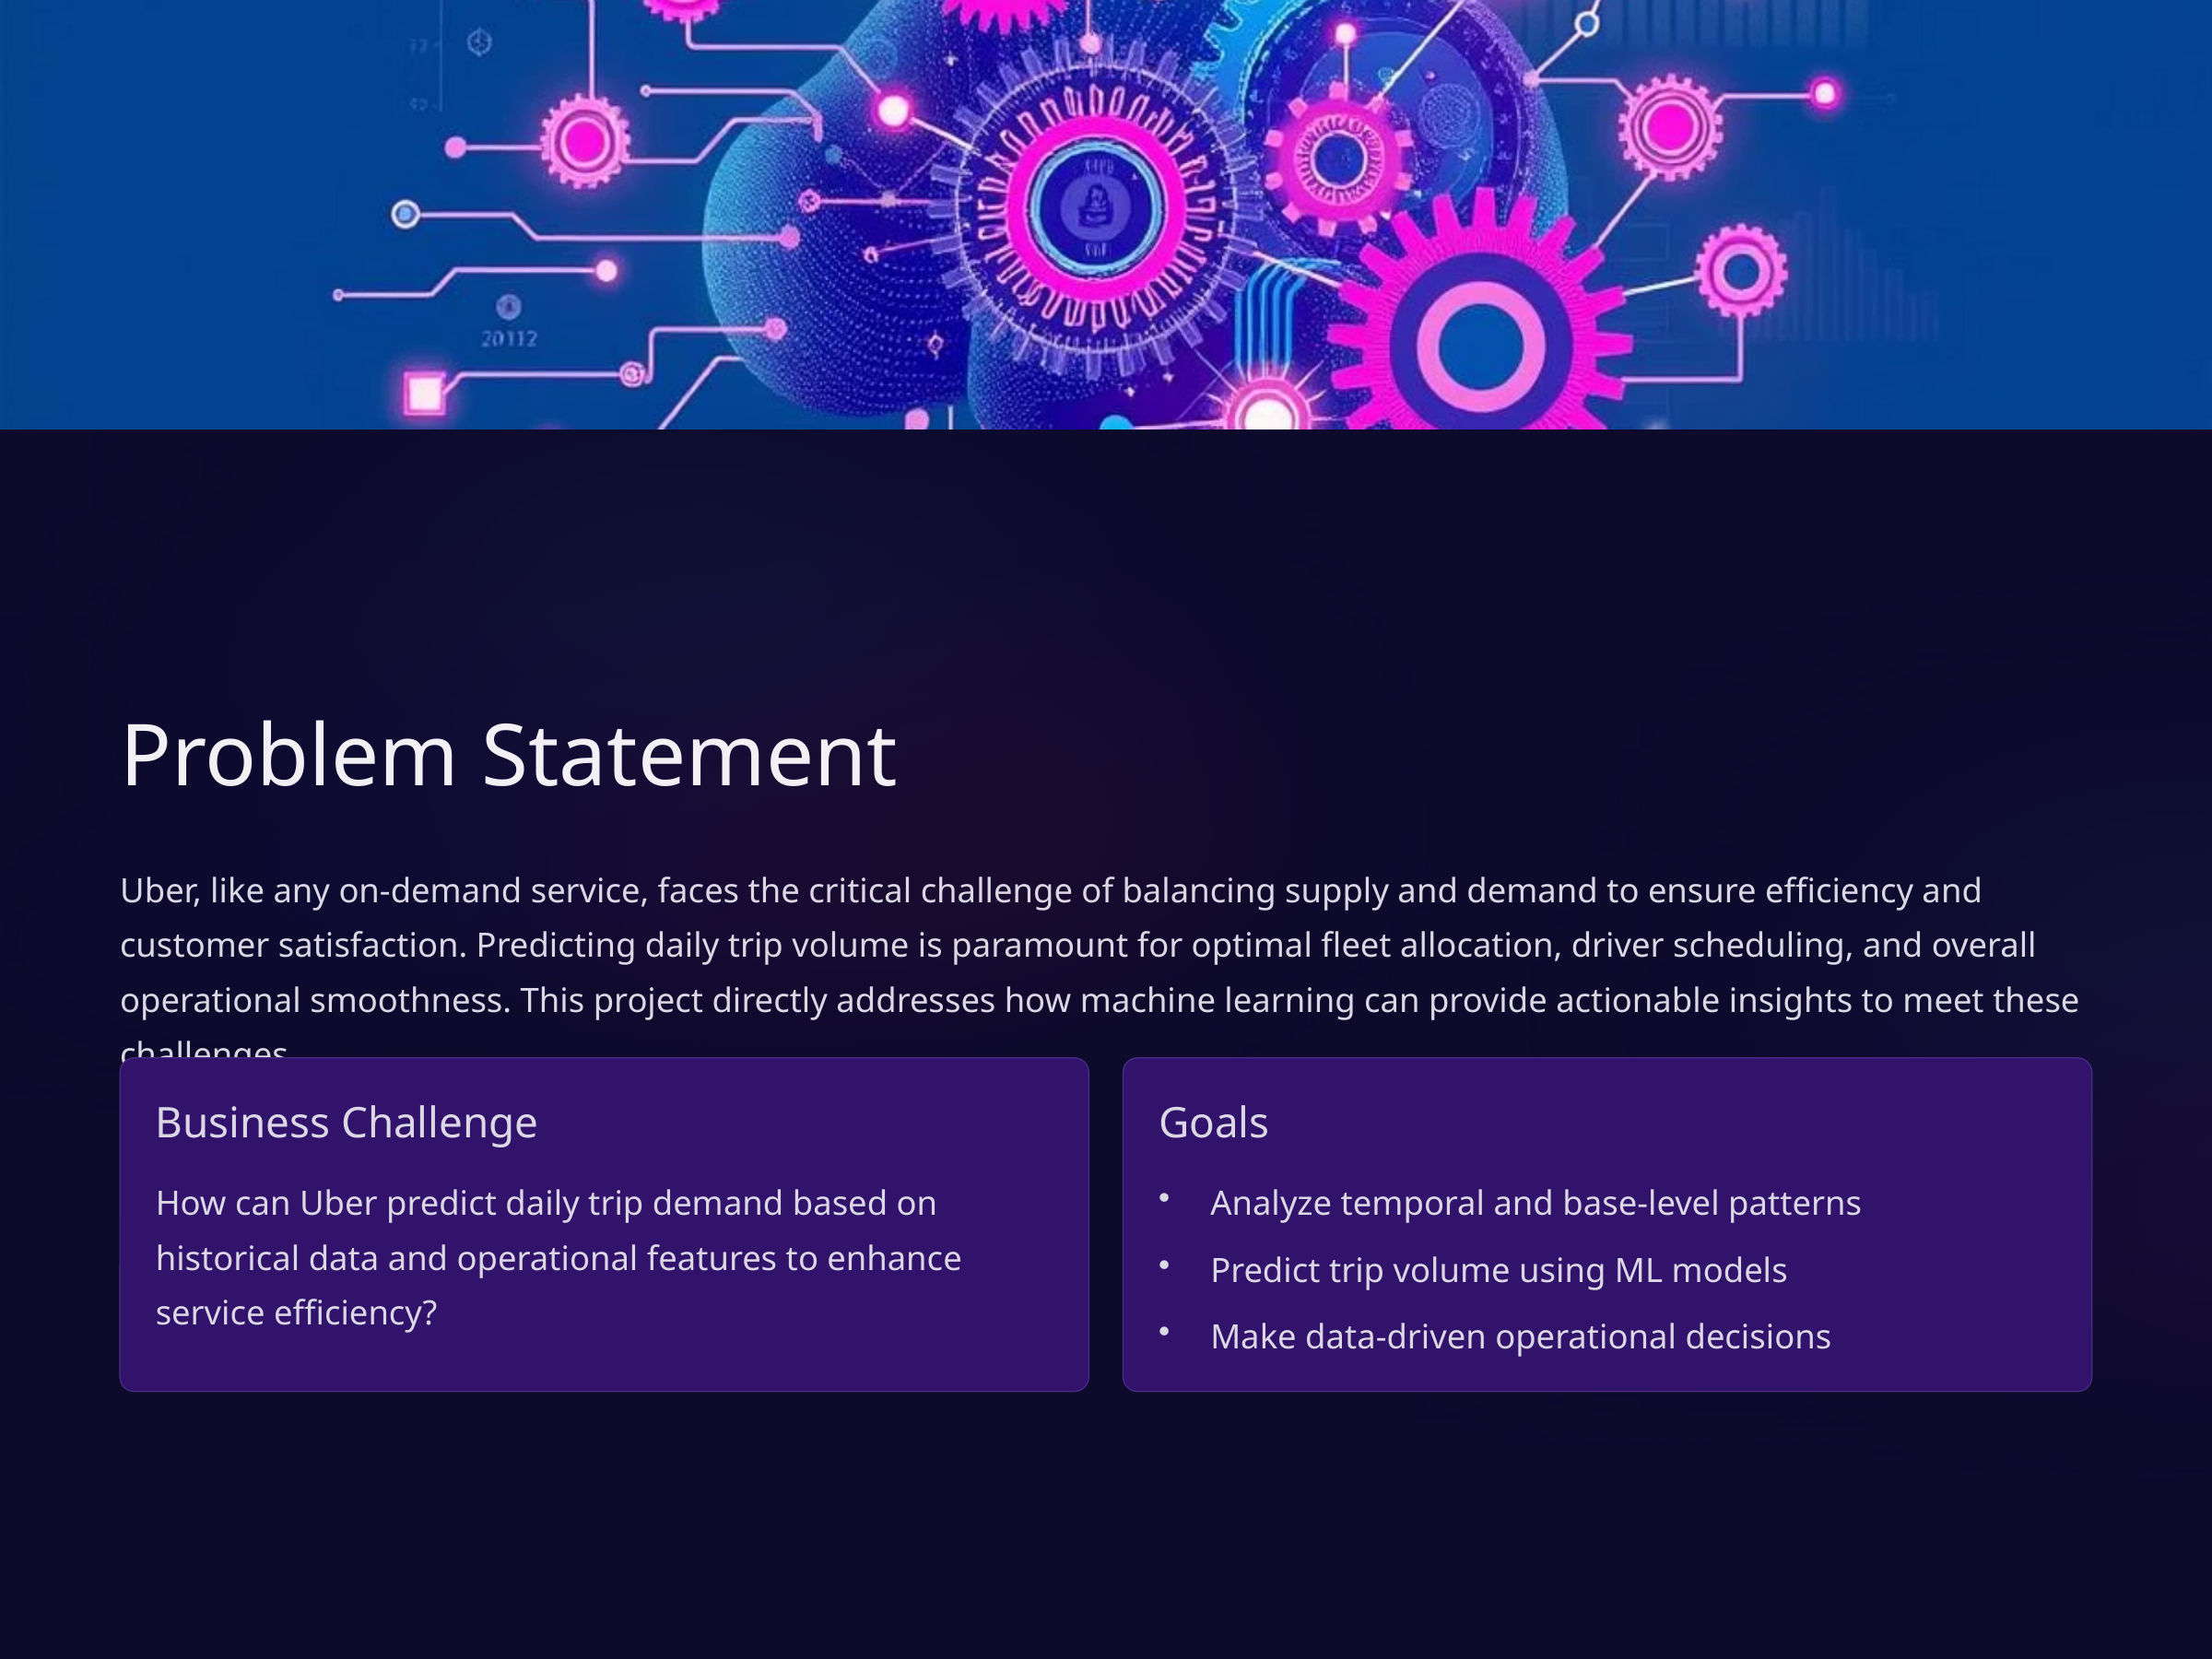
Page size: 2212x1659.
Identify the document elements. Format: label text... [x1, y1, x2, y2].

text_box Make data-driven operational decisions [1158, 1300, 2057, 1357]
text_box Goals [1158, 1093, 1588, 1147]
text_box Business Challenge [155, 1093, 584, 1147]
text_box How can Uber predict daily trip demand based on historical data and operational features to enhance service efficiency? [155, 1167, 1053, 1333]
text_box [1123, 1057, 2092, 1392]
text_box Analyze temporal and base-level patterns [1158, 1167, 2057, 1223]
text_box Predict trip volume using ML models [1158, 1234, 2057, 1289]
picture [0, 0, 2212, 429]
text_box Uber, like any on-demand service, faces the critical challenge of balancing supply and demand to ensure efficiency and customer satisfaction. Predicting daily trip volume is paramount for optimal fleet allocation, driver scheduling, and overall operational smoothness. This project directly addresses how machine learning can provide actionable insights to meet these challenges. [120, 854, 2092, 1019]
text_box [120, 1057, 1089, 1392]
text_box Problem Statement [120, 696, 978, 804]
